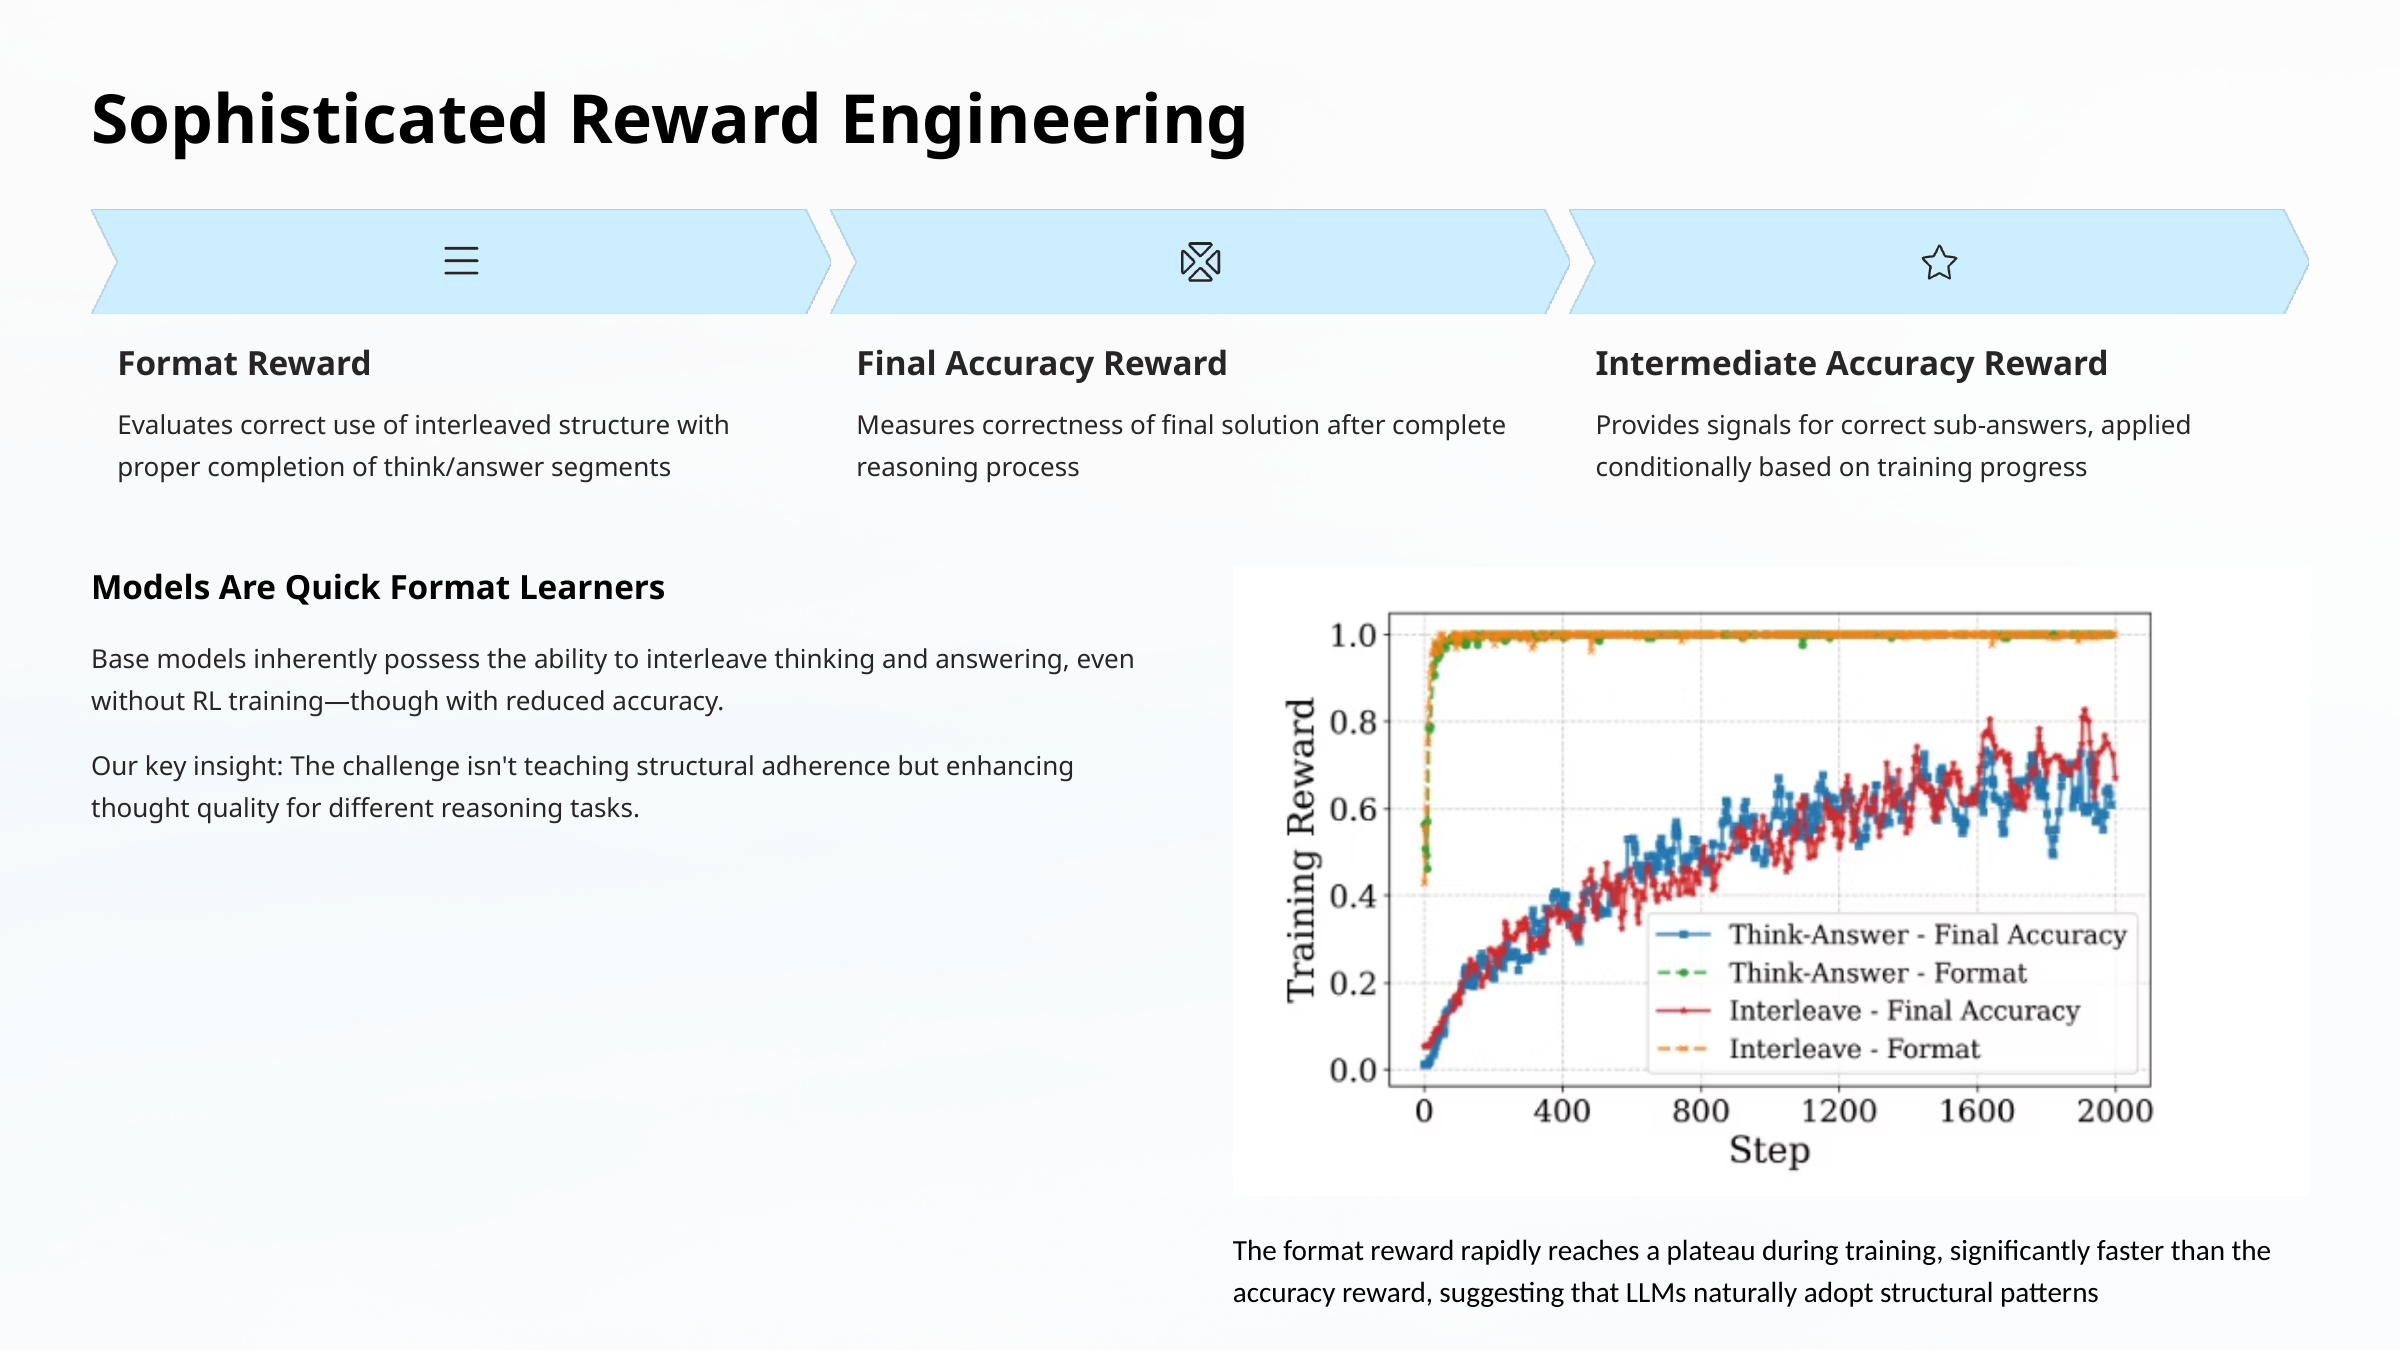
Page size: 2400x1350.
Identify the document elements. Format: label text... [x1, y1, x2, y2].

text_box Our key insight: The challenge isn't teaching structural adherence but enhancing thought quality for different reasoning tasks. [91, 738, 1169, 823]
text_box Provides signals for correct sub-answers, applied conditionally based on training progress [1595, 398, 2283, 482]
text_box Intermediate Accuracy Reward [1595, 339, 2079, 383]
picture [91, 209, 2309, 314]
text_box Base models inherently possess the ability to interleave thinking and answering, even without RL training—though with reduced accuracy. [91, 631, 1169, 716]
text_box Final Accuracy Reward [856, 339, 1214, 383]
text_box Evaluates correct use of interleaved structure with proper completion of think/answer segments [117, 398, 805, 482]
text_box The format reward rapidly reaches a plateau during training, significantly faster than the accuracy reward, suggesting that LLMs naturally adopt structural patterns [1233, 1224, 2310, 1309]
text_box Format Reward [117, 339, 460, 383]
text_box Measures correctness of final solution after complete reasoning process [856, 398, 1544, 482]
text_box Sophisticated Reward Engineering [91, 71, 1172, 158]
text_box Models Are Quick Format Learners [91, 563, 639, 606]
picture [1232, 566, 2310, 1196]
